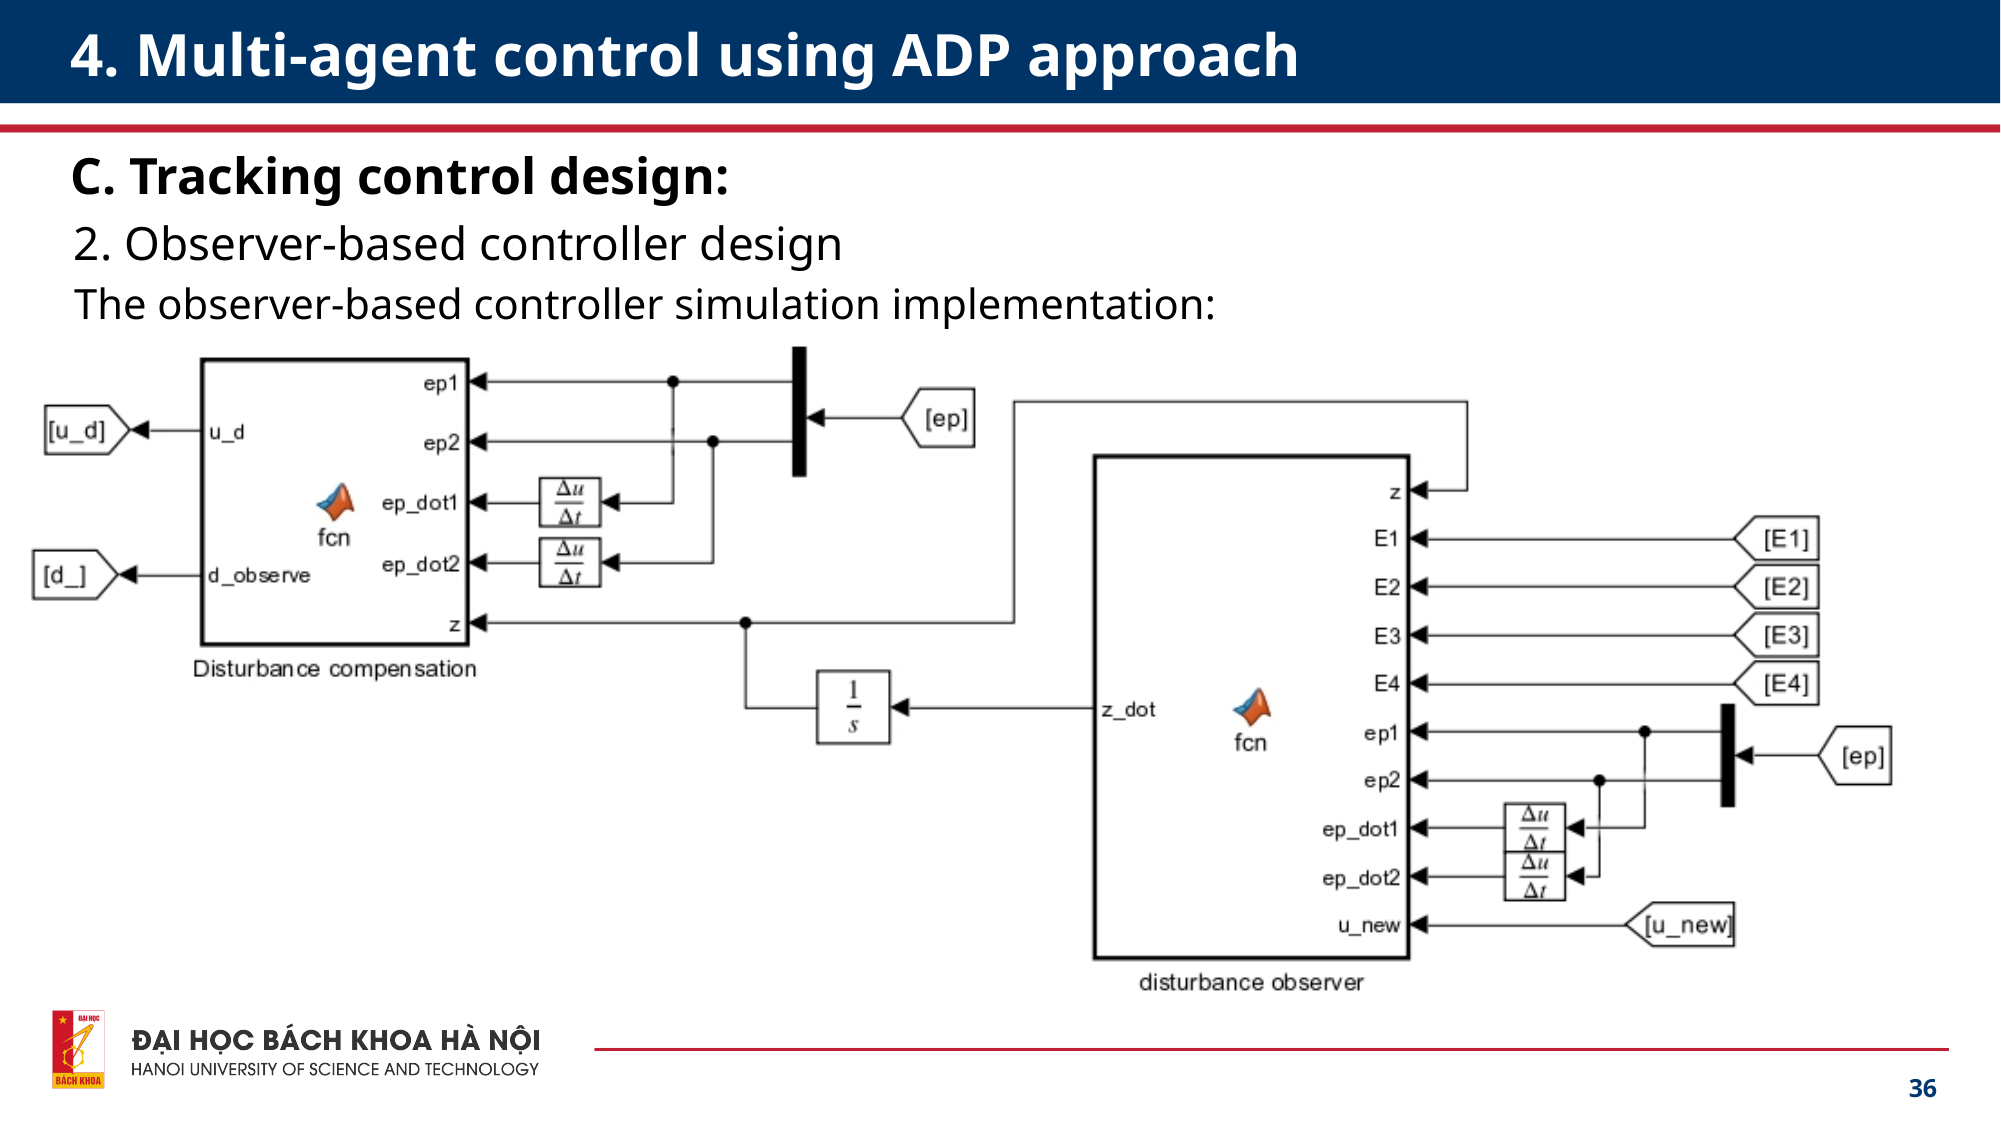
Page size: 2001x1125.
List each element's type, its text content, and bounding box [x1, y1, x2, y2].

picture [0, 0, 2001, 1125]
slide_number 36 [1502, 1065, 1953, 1125]
title 4. Multi-agent control using ADP approach [55, 18, 1945, 90]
text_box 2. Observer-based controller design [59, 213, 1948, 277]
list C. Tracking control design: [55, 143, 1945, 216]
text_box The observer-based controller simulation implementation: [59, 277, 1382, 338]
